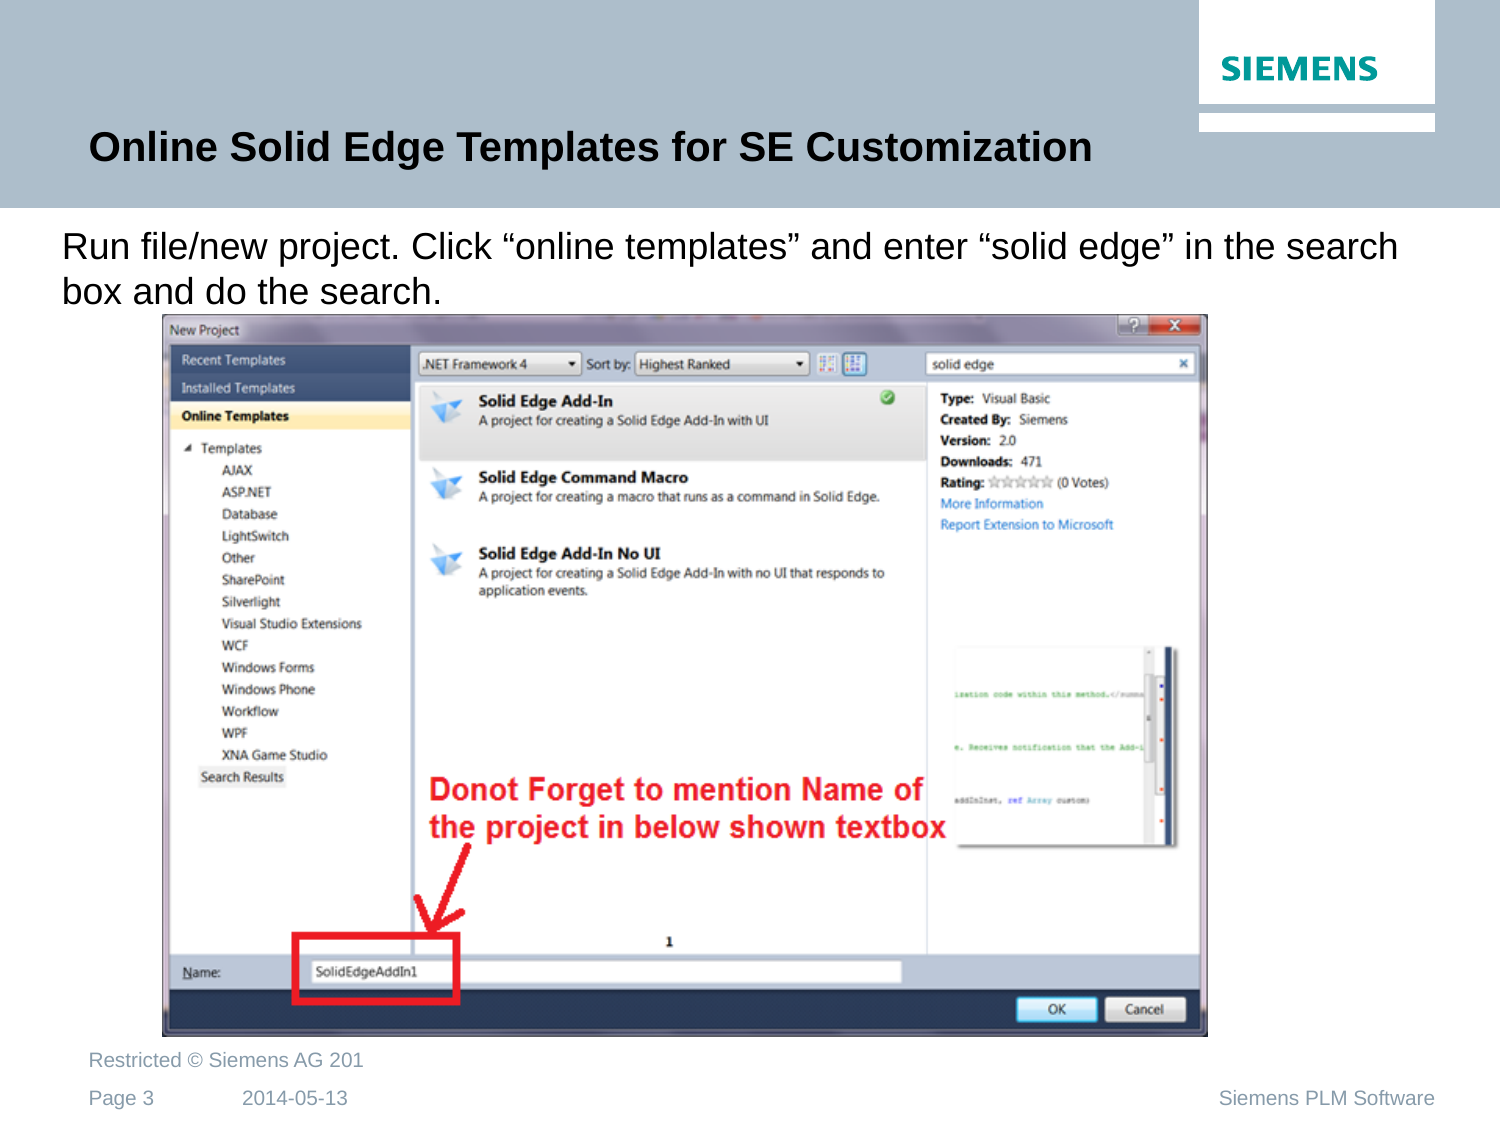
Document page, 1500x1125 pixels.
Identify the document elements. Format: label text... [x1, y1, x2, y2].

title Online Solid Edge Templates for SE Customization [0, 0, 1500, 209]
picture [162, 314, 1209, 1037]
text_box Run file/new project. Click “online templates” and enter “solid edge” in the search box and do the search. [47, 214, 1421, 319]
